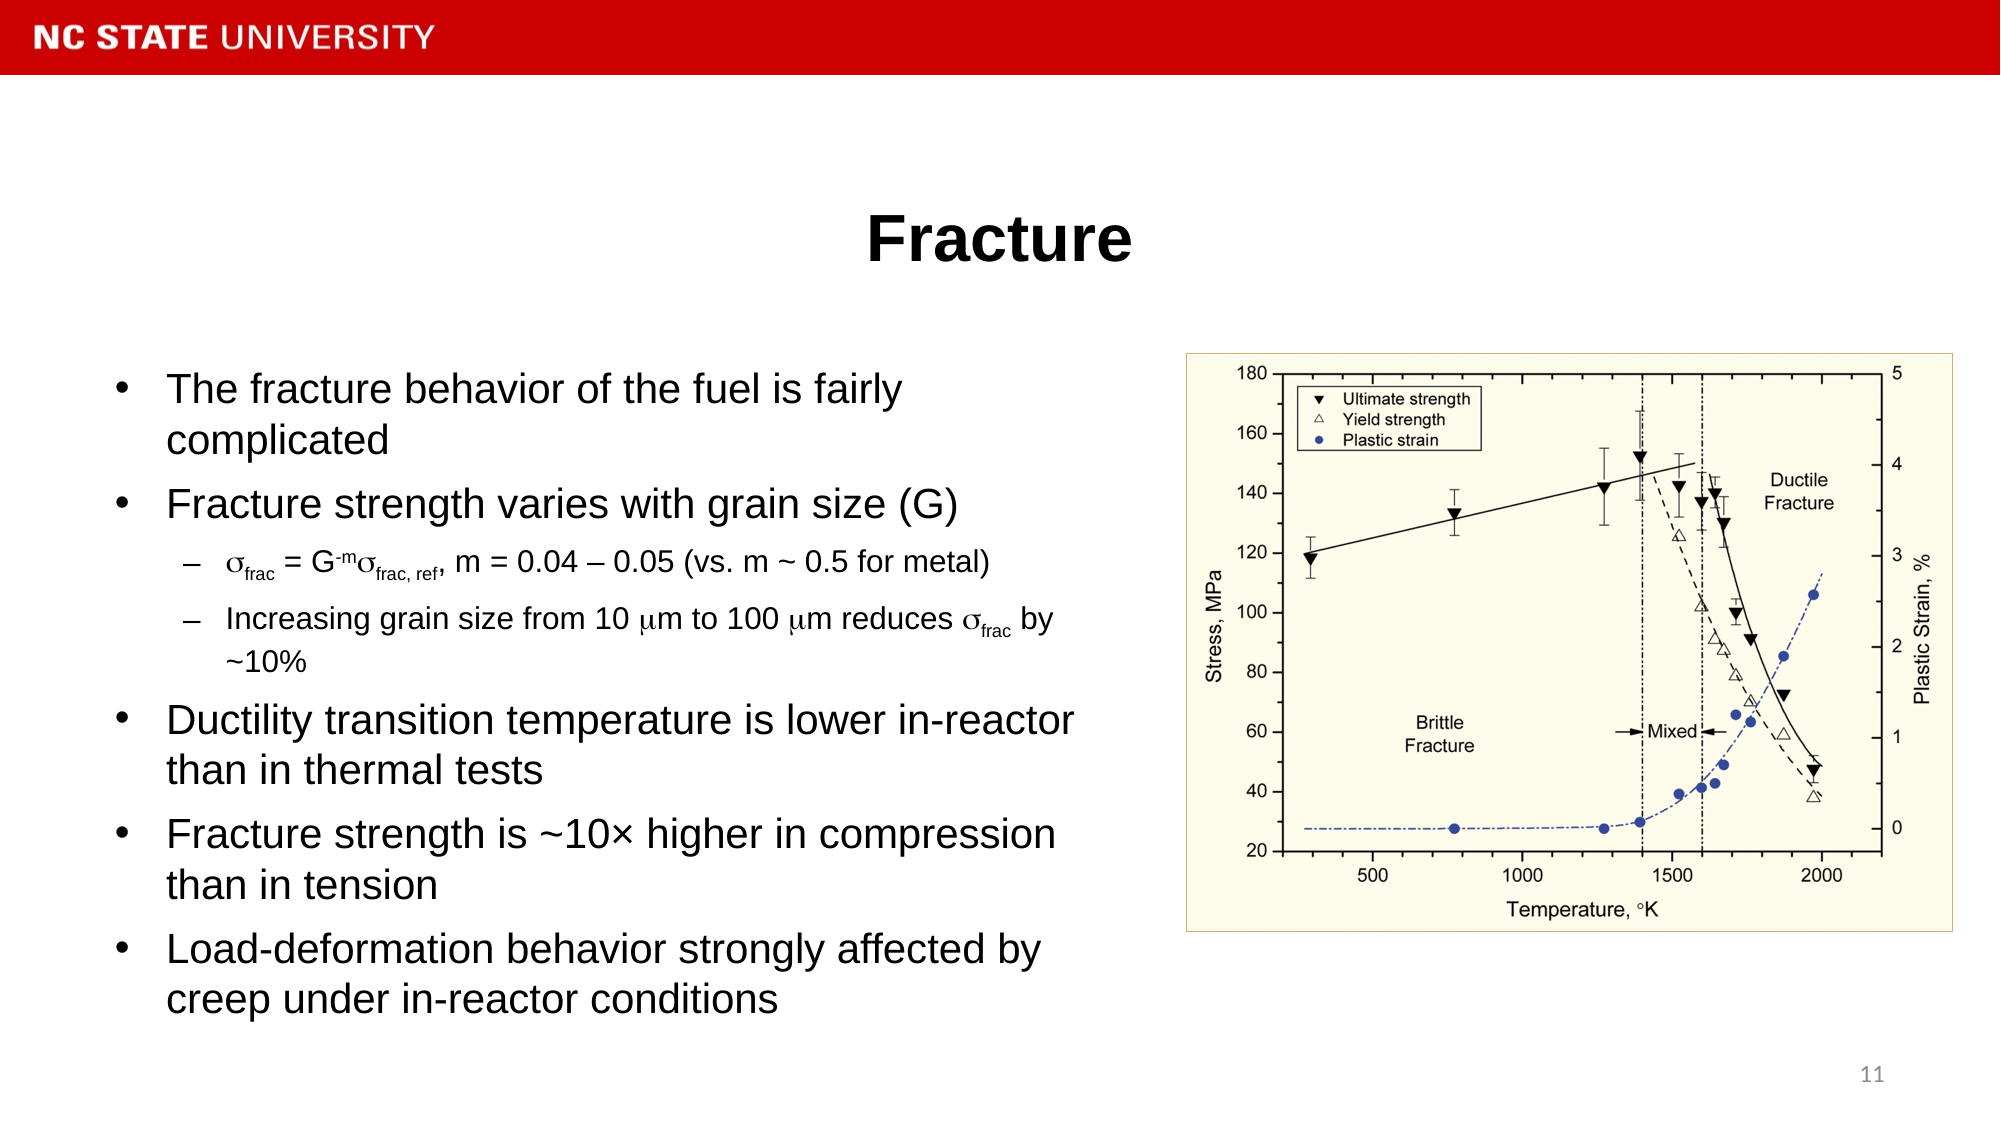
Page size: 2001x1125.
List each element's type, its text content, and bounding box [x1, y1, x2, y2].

slide_number 11 [1433, 1042, 1900, 1103]
picture [1186, 354, 1953, 932]
list The fracture behavior of the fuel is fairly complicated Fracture strength varies with grain size (G) frac = G-mfrac, ref, m = 0.04 – 0.05 (vs. m ~ 0.5 for metal) Increasing grain size from 10 m to 100 m reduces frac by ~10% Ductility transition temperature is lower in-reactor than in thermal tests Fracture strength is ~10× higher in compression than in tension Load-deformation behavior strongly affected by creep under in-reactor conditions [99, 354, 1134, 1043]
picture [0, 0, 2000, 75]
title Fracture [99, 147, 1900, 323]
